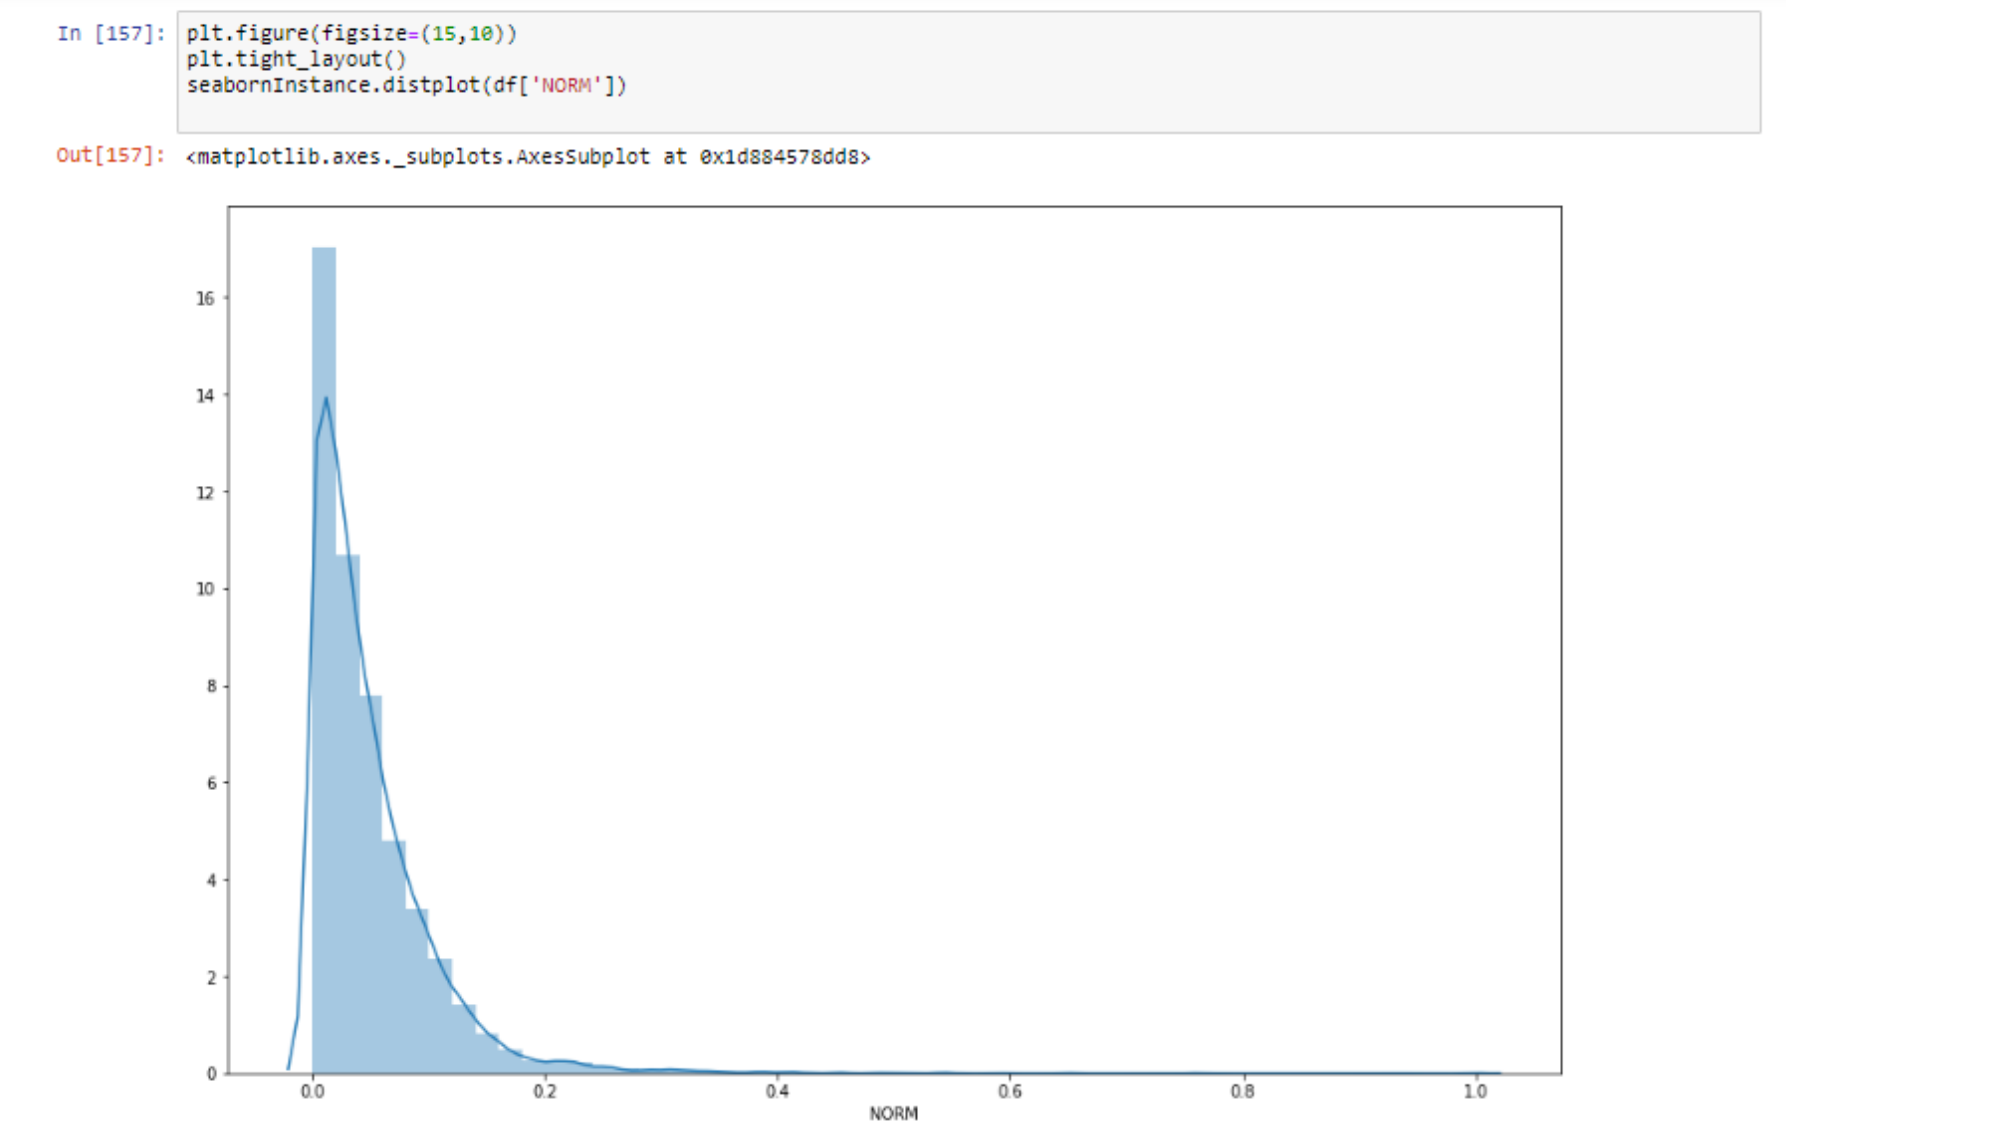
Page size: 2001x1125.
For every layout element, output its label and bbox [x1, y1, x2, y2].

picture [0, 0, 1786, 1125]
